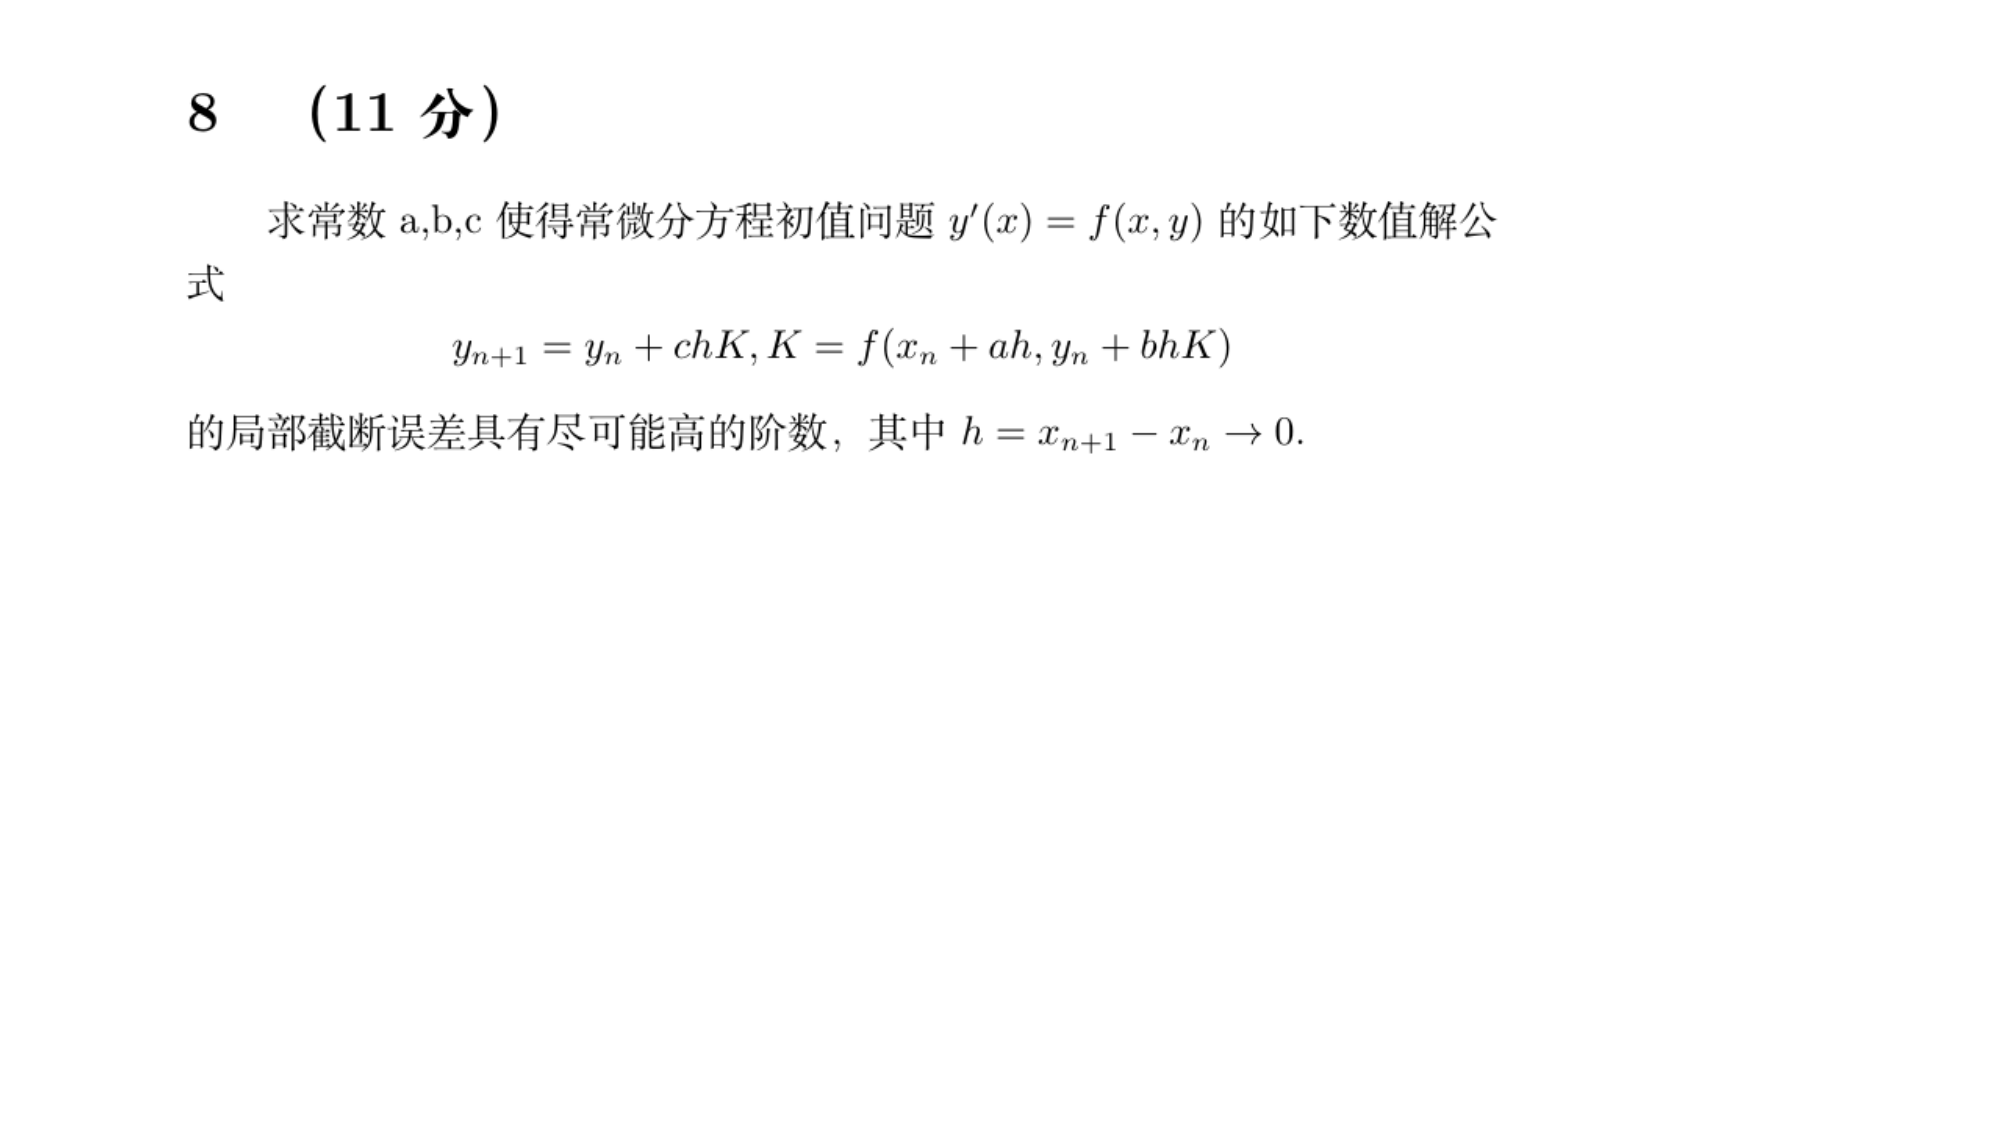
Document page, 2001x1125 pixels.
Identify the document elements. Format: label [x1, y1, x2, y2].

picture [137, 59, 1546, 601]
